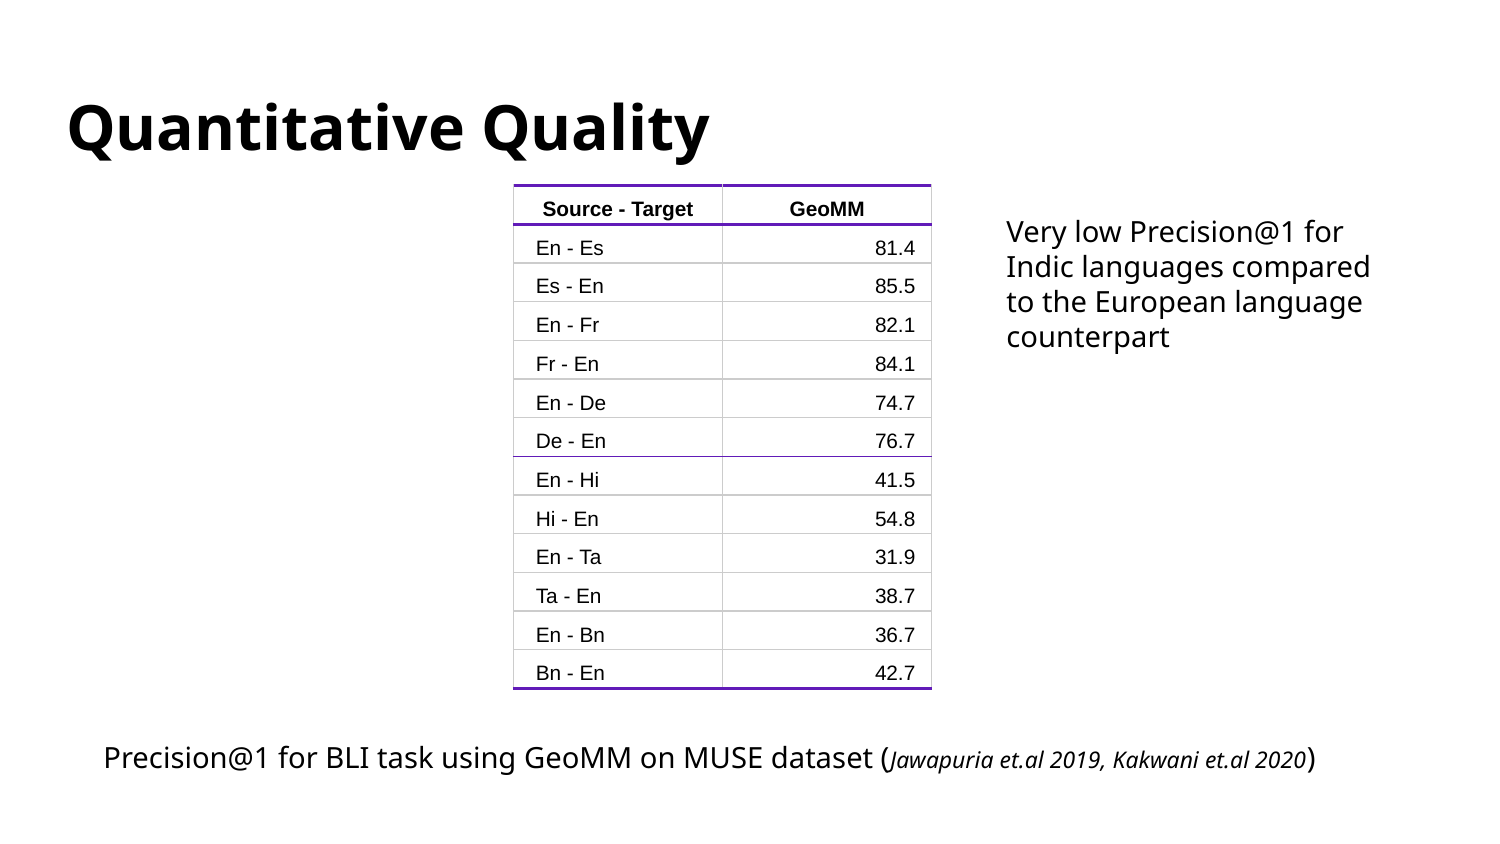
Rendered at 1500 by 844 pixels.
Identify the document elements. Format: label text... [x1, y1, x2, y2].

table_cell 36.7 [723, 612, 931, 649]
table_cell 41.5 [723, 457, 931, 494]
text_box Very low Precision@1 for Indic languages compared to the European language counterpart [991, 198, 1410, 357]
table_header Source - Target [514, 187, 722, 223]
table_cell Ta - En [514, 573, 722, 610]
table_cell 38.7 [723, 573, 931, 610]
table_cell 82.1 [723, 302, 931, 340]
title Quantitative Quality [51, 72, 1449, 176]
table_header GeoMM [723, 187, 931, 223]
table_cell 85.5 [723, 264, 931, 301]
table_cell Bn - En [514, 650, 722, 687]
table_cell Es - En [514, 264, 722, 301]
table_cell 81.4 [723, 226, 931, 262]
table_cell Fr - En [514, 341, 722, 378]
table_cell 74.7 [723, 380, 931, 417]
table_cell En - De [514, 380, 722, 417]
text_box Precision@1 for BLI task using GeoMM on MUSE dataset (Jawapuria et.al 2019, Kakwani et.al 2020) [86, 724, 1333, 827]
table_cell 84.1 [723, 341, 931, 378]
table_cell En - Ta [514, 534, 722, 572]
table_cell 42.7 [723, 650, 931, 687]
table_cell En - Fr [514, 302, 722, 340]
table_cell 76.7 [723, 418, 931, 456]
table_cell En - Bn [514, 612, 722, 649]
table_cell 31.9 [723, 534, 931, 572]
table_cell 54.8 [723, 496, 931, 533]
table_cell De - En [514, 418, 722, 456]
table_cell En - Hi [514, 457, 722, 494]
table_cell Hi - En [514, 496, 722, 533]
table_cell En - Es [514, 226, 722, 262]
